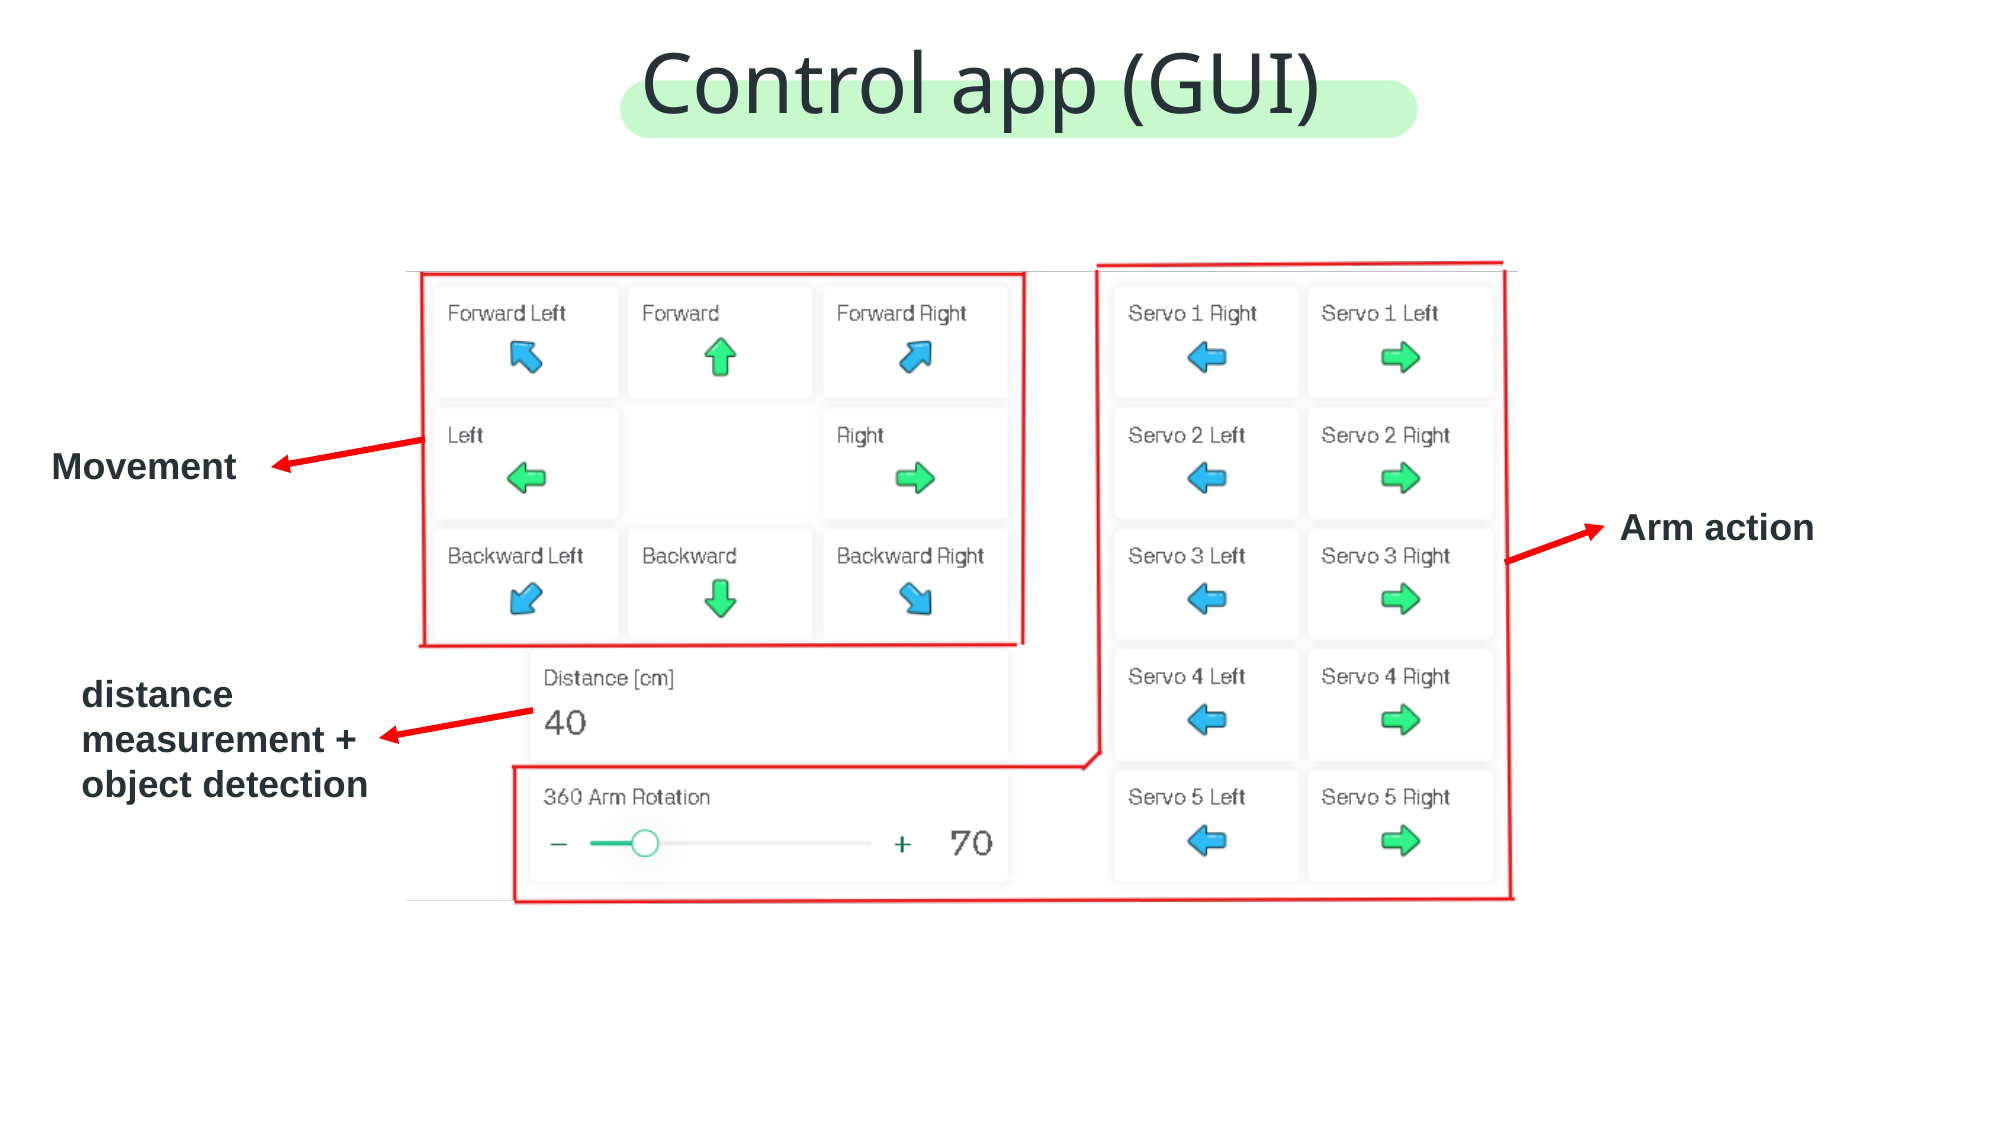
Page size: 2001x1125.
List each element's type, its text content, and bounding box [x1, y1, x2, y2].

text_box distance measurement + object detection [66, 662, 401, 813]
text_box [270, 438, 426, 468]
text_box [1504, 525, 1606, 563]
text_box Movement [36, 434, 271, 495]
text_box Control app (GUI) [620, 10, 1555, 120]
text_box Arm action [1604, 495, 1839, 556]
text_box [378, 709, 534, 739]
text_box [622, 120, 1416, 138]
picture [406, 260, 1518, 905]
